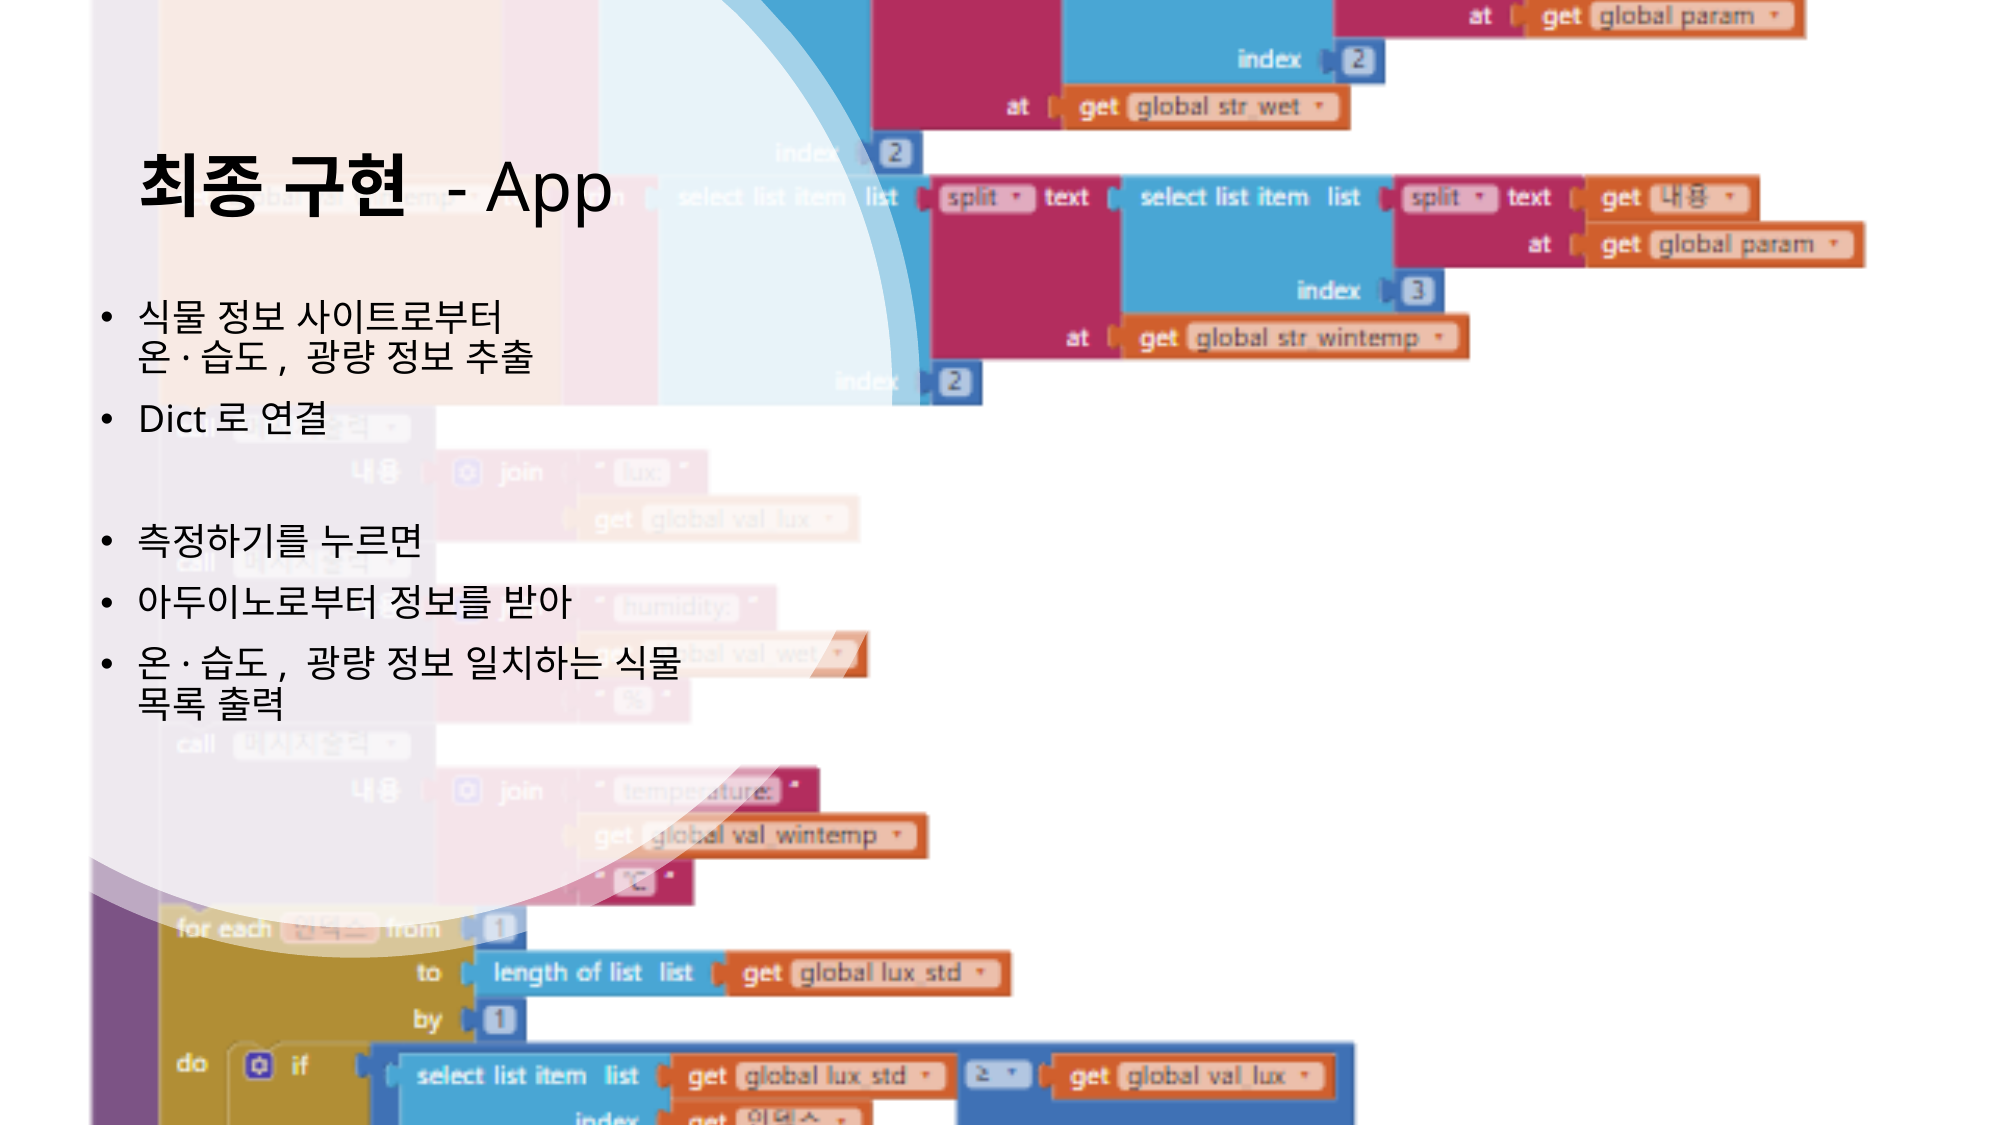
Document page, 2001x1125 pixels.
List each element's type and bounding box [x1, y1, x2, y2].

list [0, 0, 2000, 1125]
